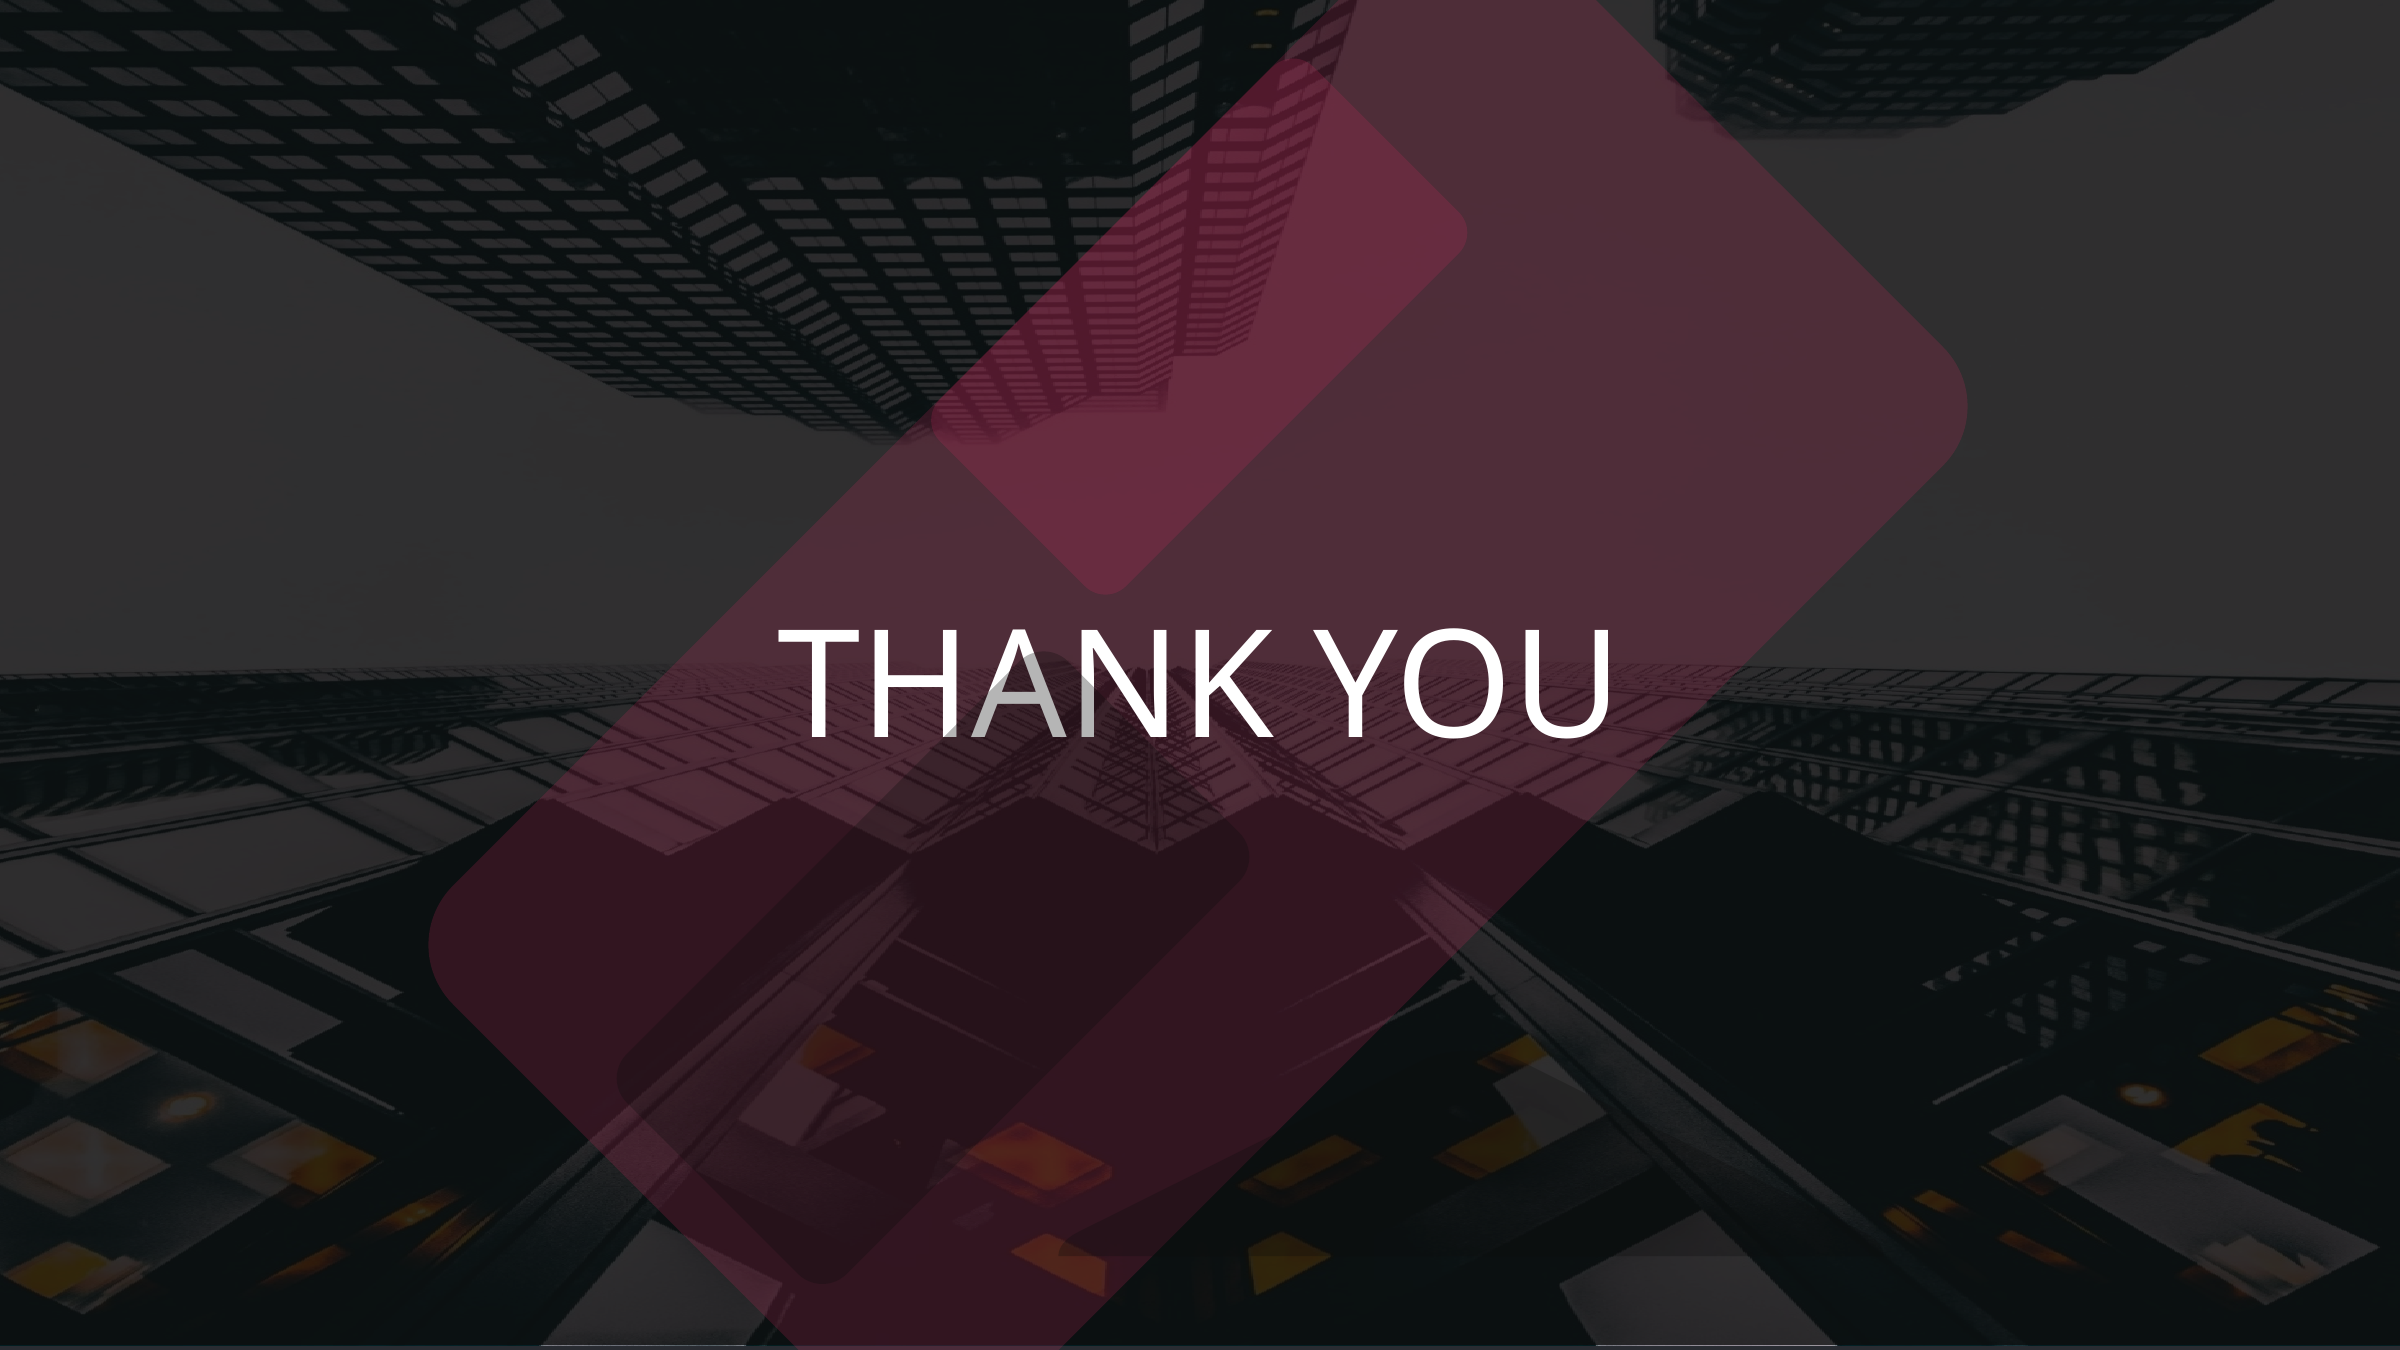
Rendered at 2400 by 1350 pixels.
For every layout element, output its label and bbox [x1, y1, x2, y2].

text_box [793, 1346, 1065, 1350]
picture [0, 0, 2400, 1346]
